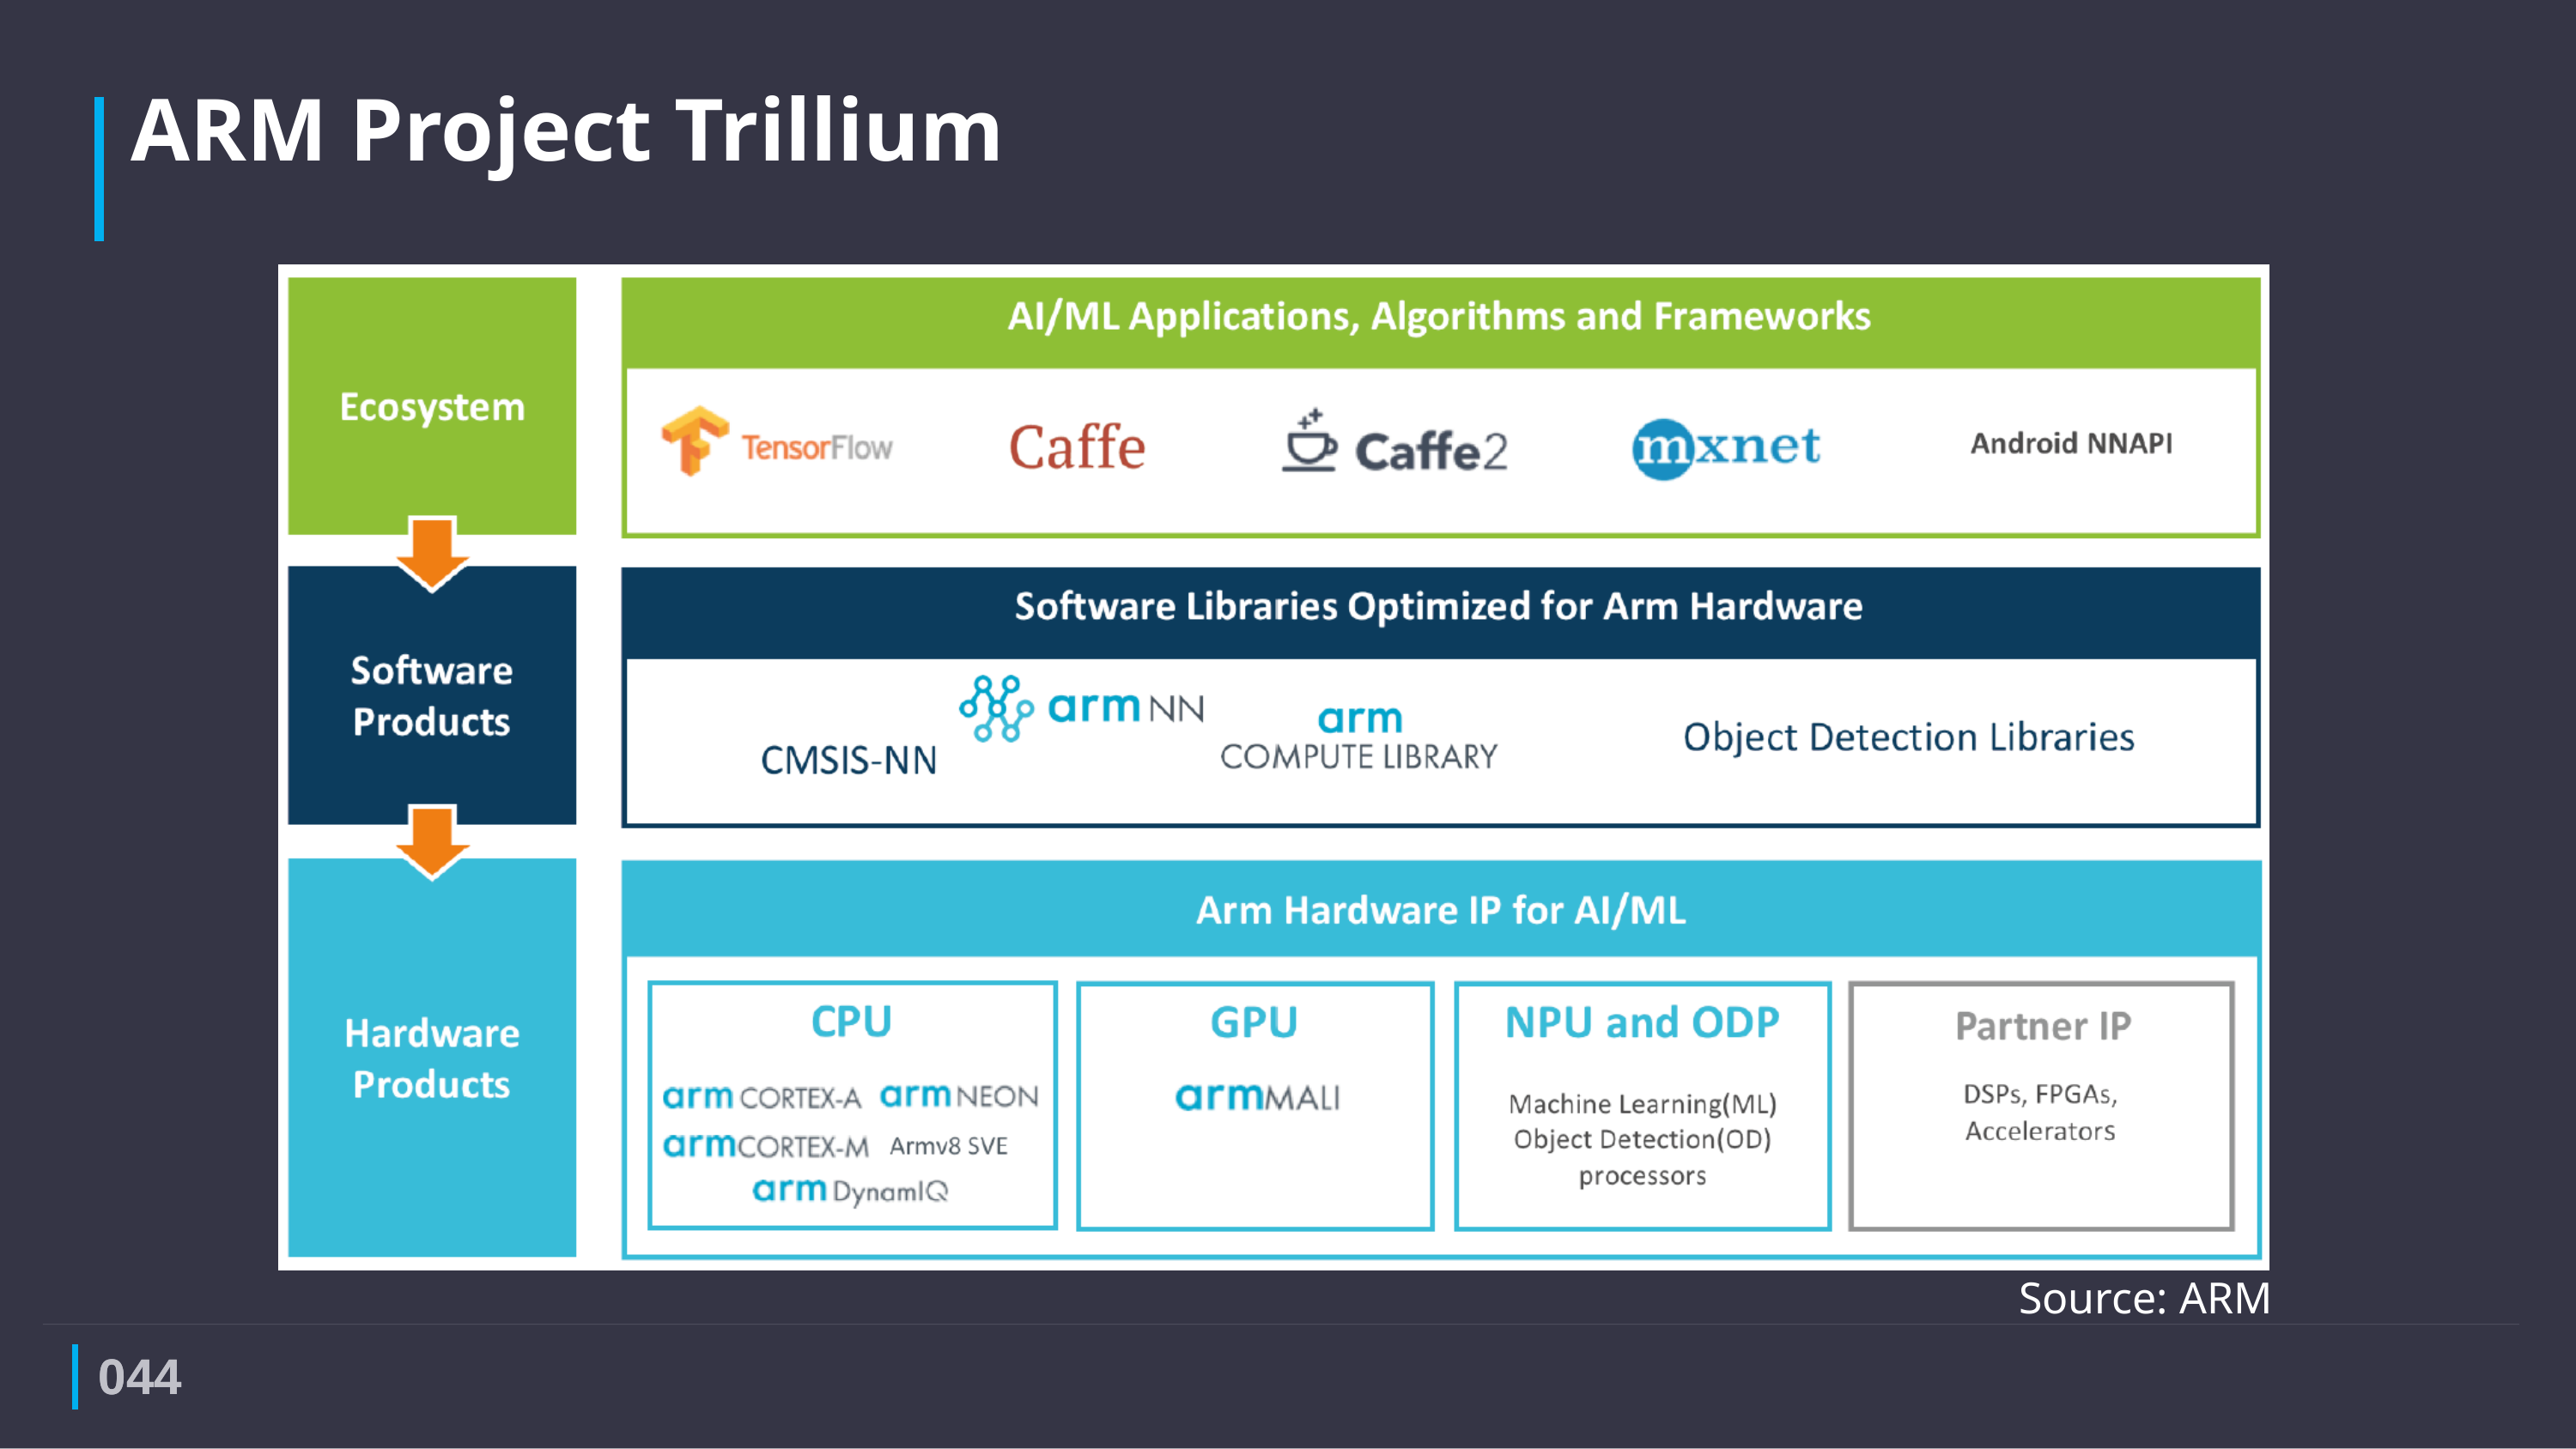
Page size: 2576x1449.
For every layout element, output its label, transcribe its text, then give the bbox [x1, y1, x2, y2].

text_box Source: ARM [2006, 1264, 2286, 1330]
text_box 044 [85, 1337, 222, 1449]
text_box ARM Project Trillium [118, 80, 2480, 186]
picture [278, 264, 2269, 1270]
